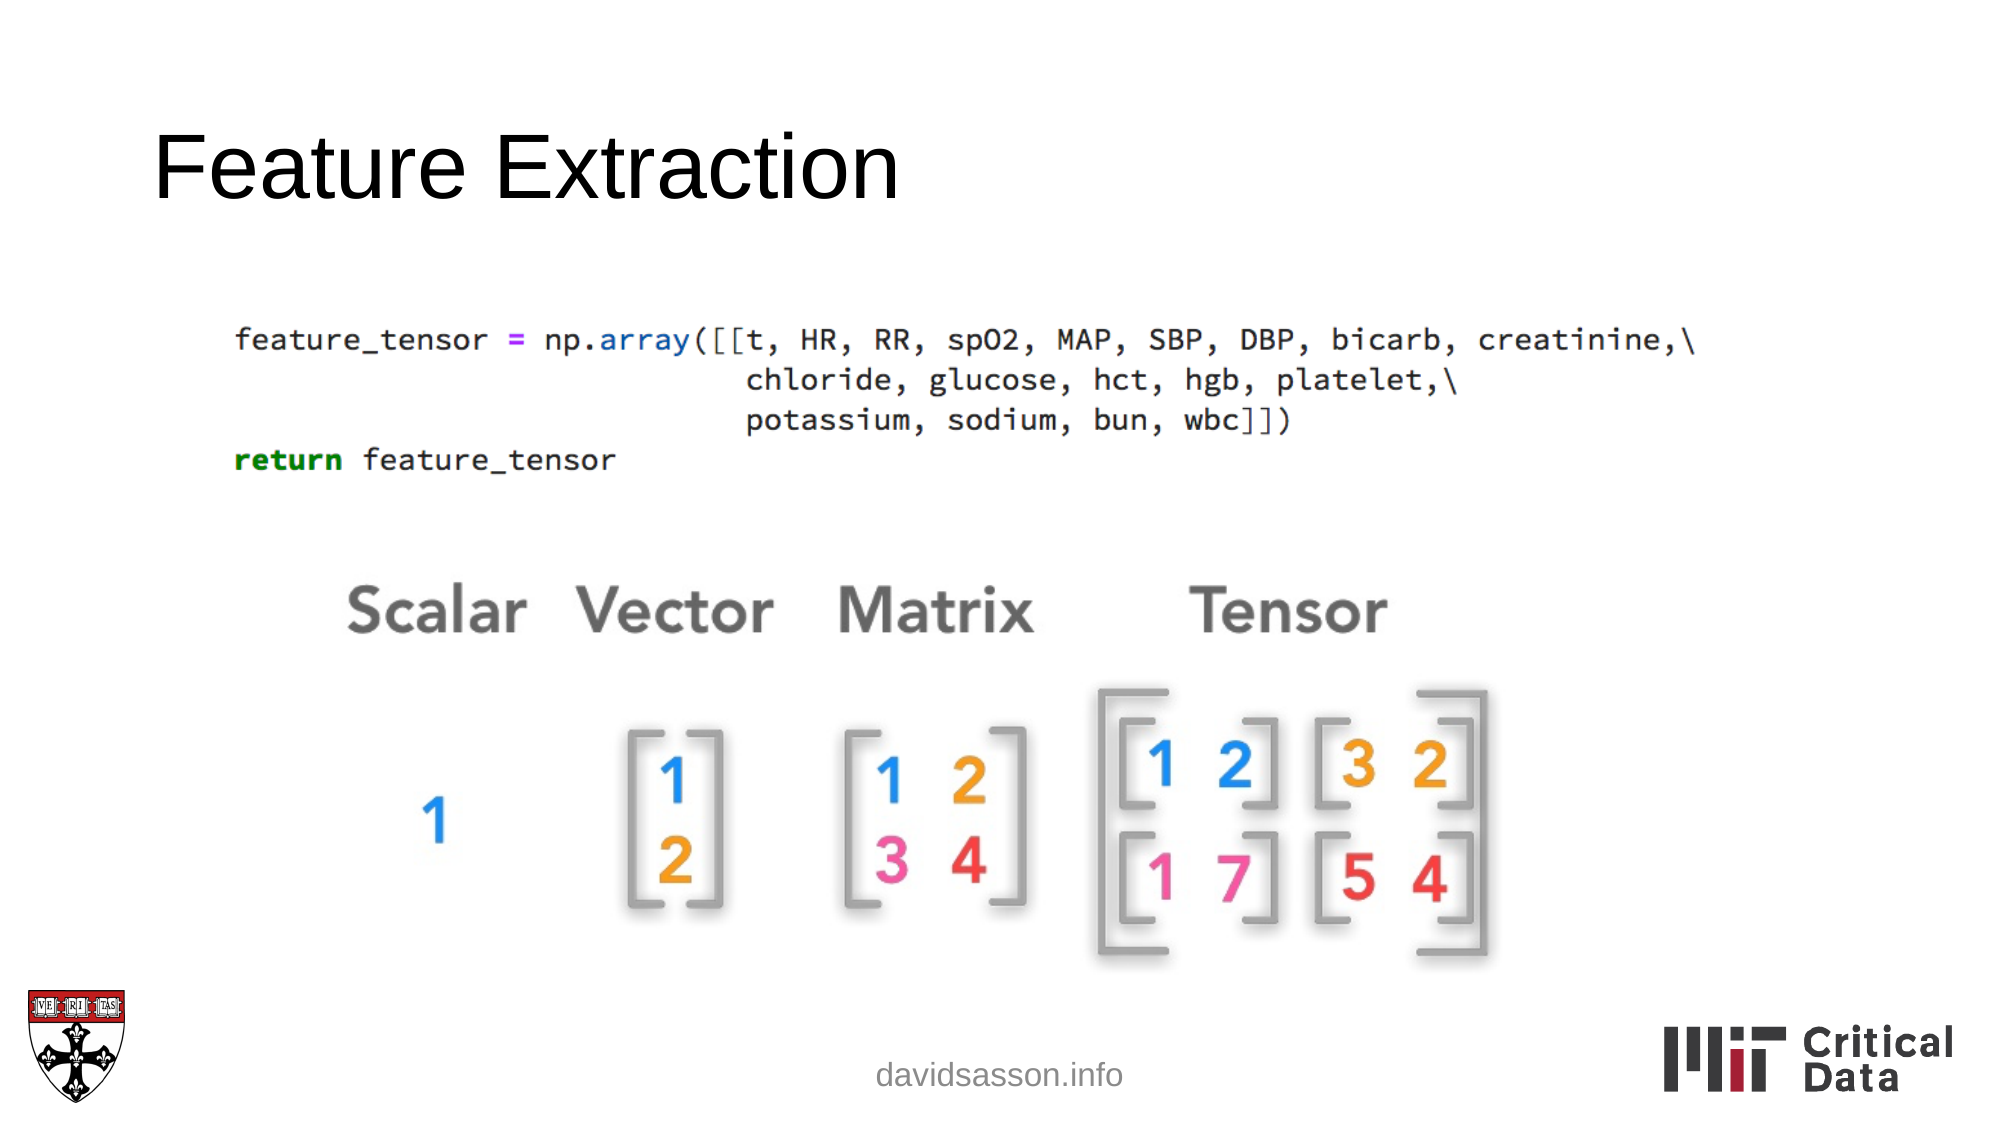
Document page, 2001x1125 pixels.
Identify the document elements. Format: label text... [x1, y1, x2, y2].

picture [227, 302, 1719, 484]
picture [28, 990, 125, 1103]
picture [1664, 1024, 1952, 1092]
title Feature Extraction [137, 59, 1863, 278]
picture [293, 549, 1506, 979]
footer davidsasson.info [662, 1042, 1338, 1103]
